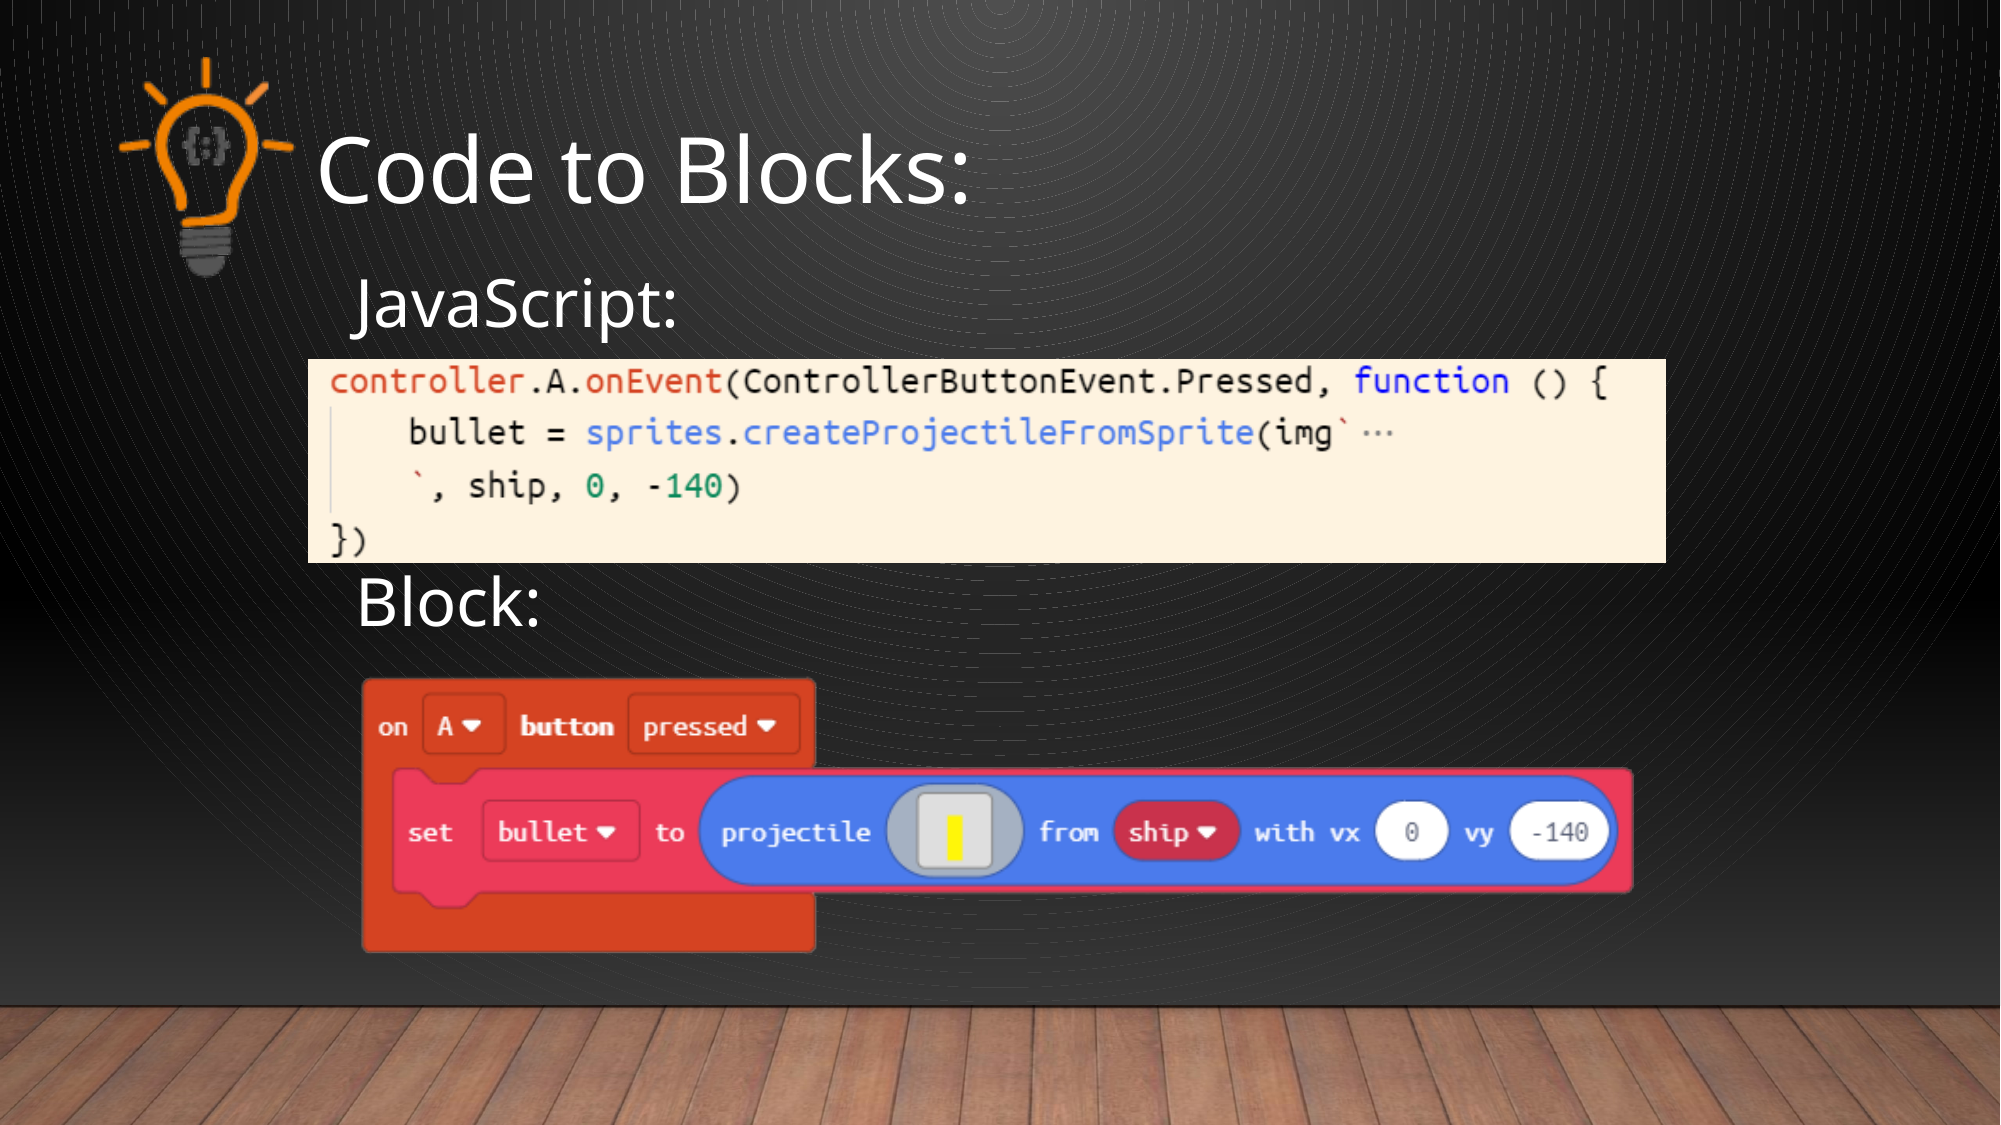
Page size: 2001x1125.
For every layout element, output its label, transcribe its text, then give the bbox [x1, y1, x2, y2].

picture [0, 1005, 2000, 1125]
text_box Block: [341, 563, 1605, 647]
text_box Code to Blocks: [300, 104, 989, 230]
picture [118, 56, 297, 279]
text_box JavaScript: [341, 253, 1605, 349]
picture [351, 666, 1649, 972]
text_box [80, 327, 988, 734]
picture [308, 359, 1667, 563]
